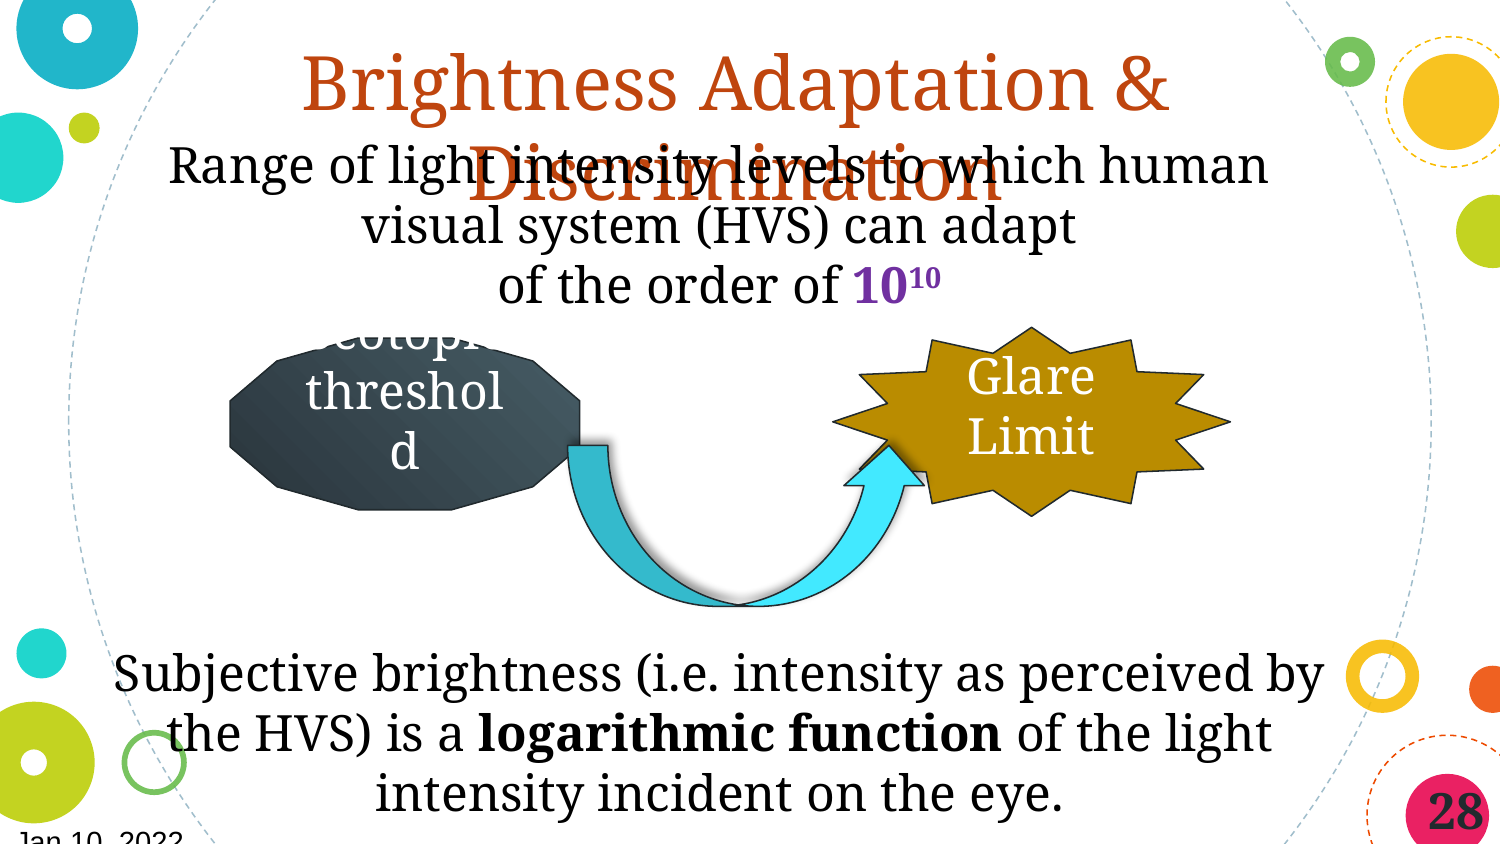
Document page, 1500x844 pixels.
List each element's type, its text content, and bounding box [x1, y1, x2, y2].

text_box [229, 327, 1231, 607]
text_box Subjective brightness (i.e. intensity as perceived by the HVS) is a logarithmic function of the light intensity incident on the eye. [75, 634, 1365, 844]
slide_number 28 [1365, 764, 1500, 844]
text_box Brightness Adaptation & Discrimination [37, 28, 1435, 169]
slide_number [0, 815, 75, 844]
text_box Range of light intensity levels to which human visual system (HVS) can adapt of the order of 1010 [135, 126, 1303, 322]
